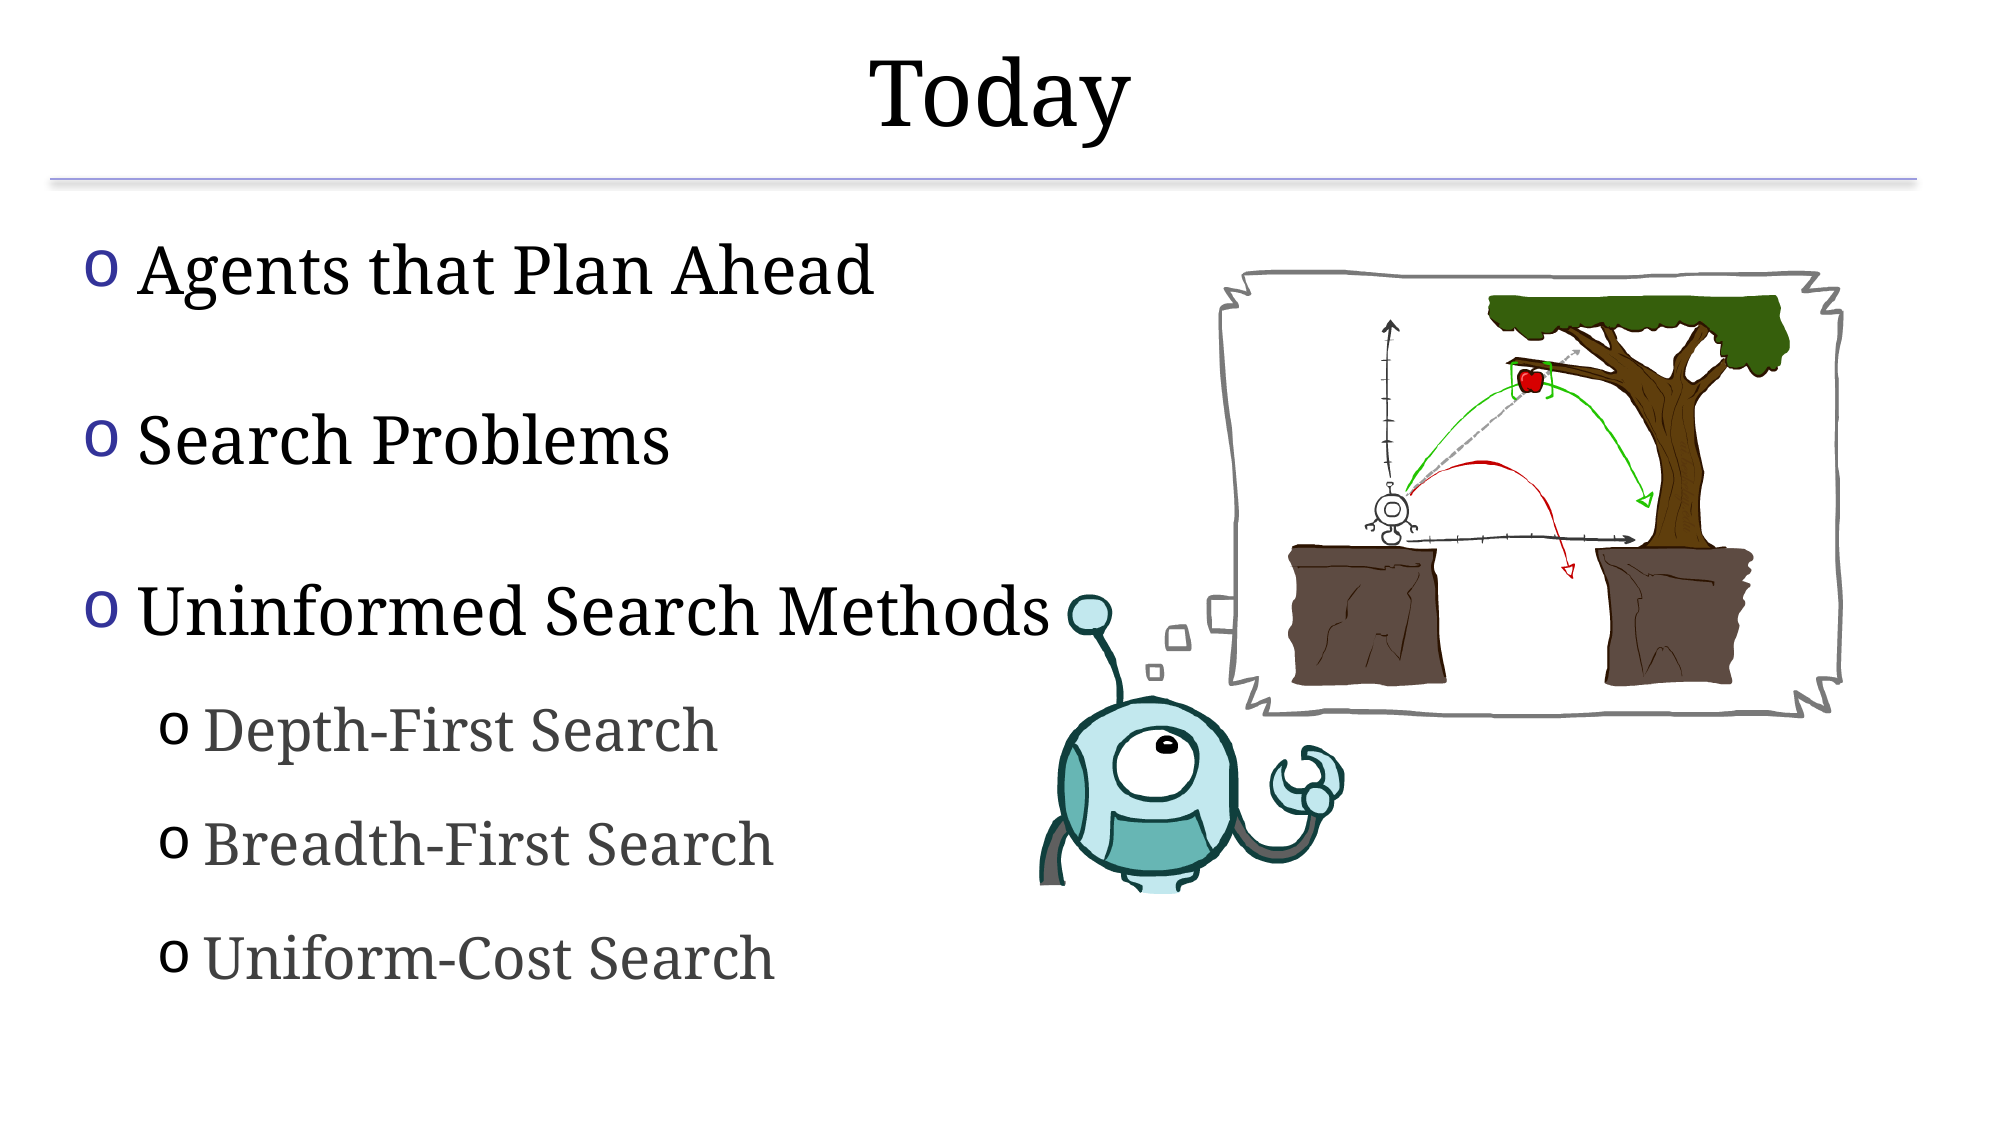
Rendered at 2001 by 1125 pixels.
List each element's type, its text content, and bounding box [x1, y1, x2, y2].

picture [949, 237, 1901, 951]
title Today [0, 0, 2000, 184]
list Agents that Plan Ahead Search Problems Uninformed Search Methods Depth-First Search Breadth-First Search Uniform-Cost Search [66, 228, 1626, 1006]
